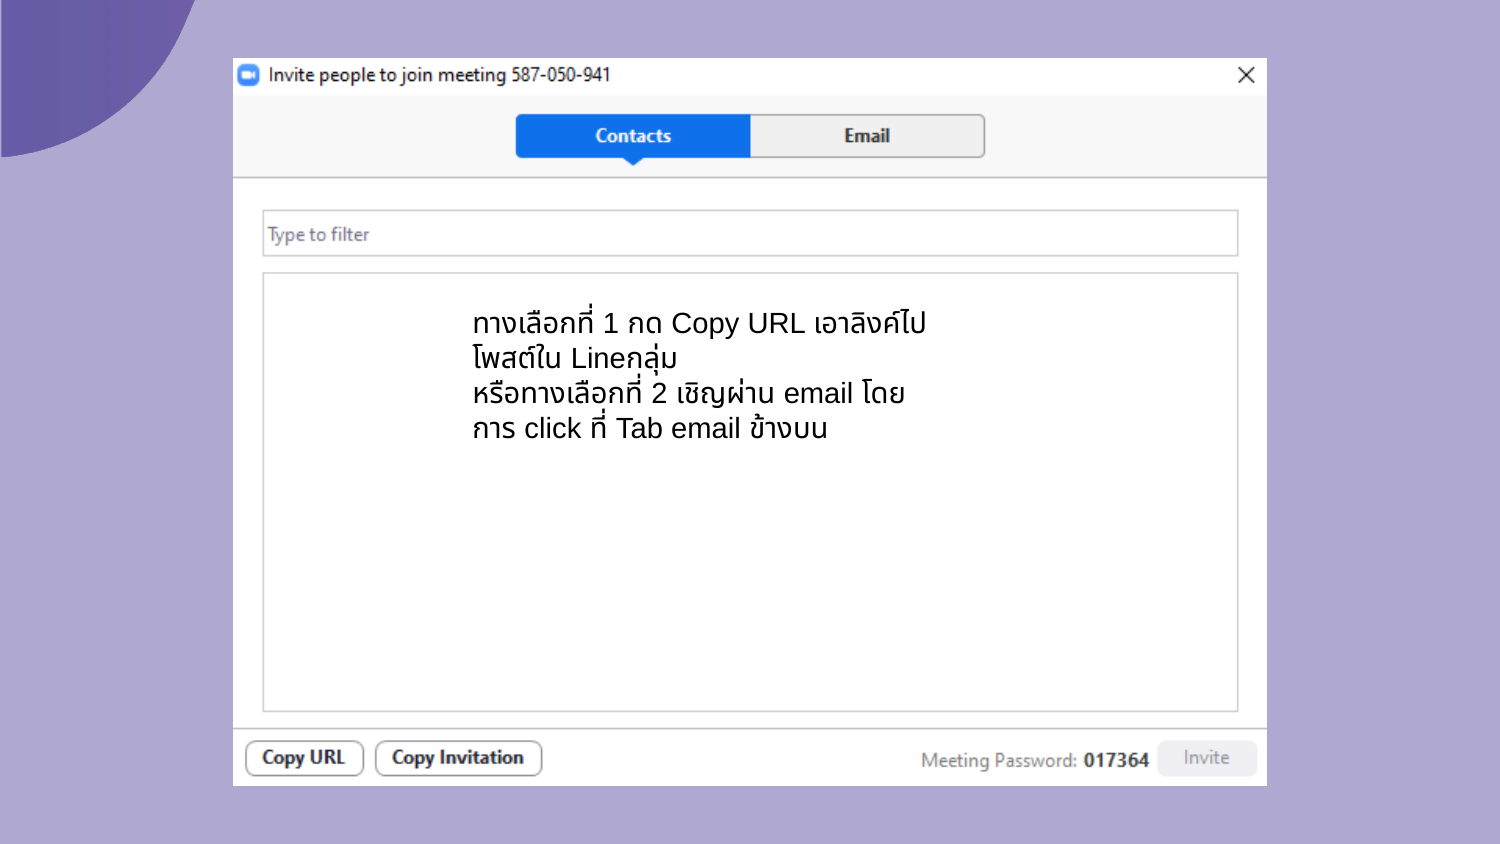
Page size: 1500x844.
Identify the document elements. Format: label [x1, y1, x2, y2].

picture [1, 0, 1267, 786]
